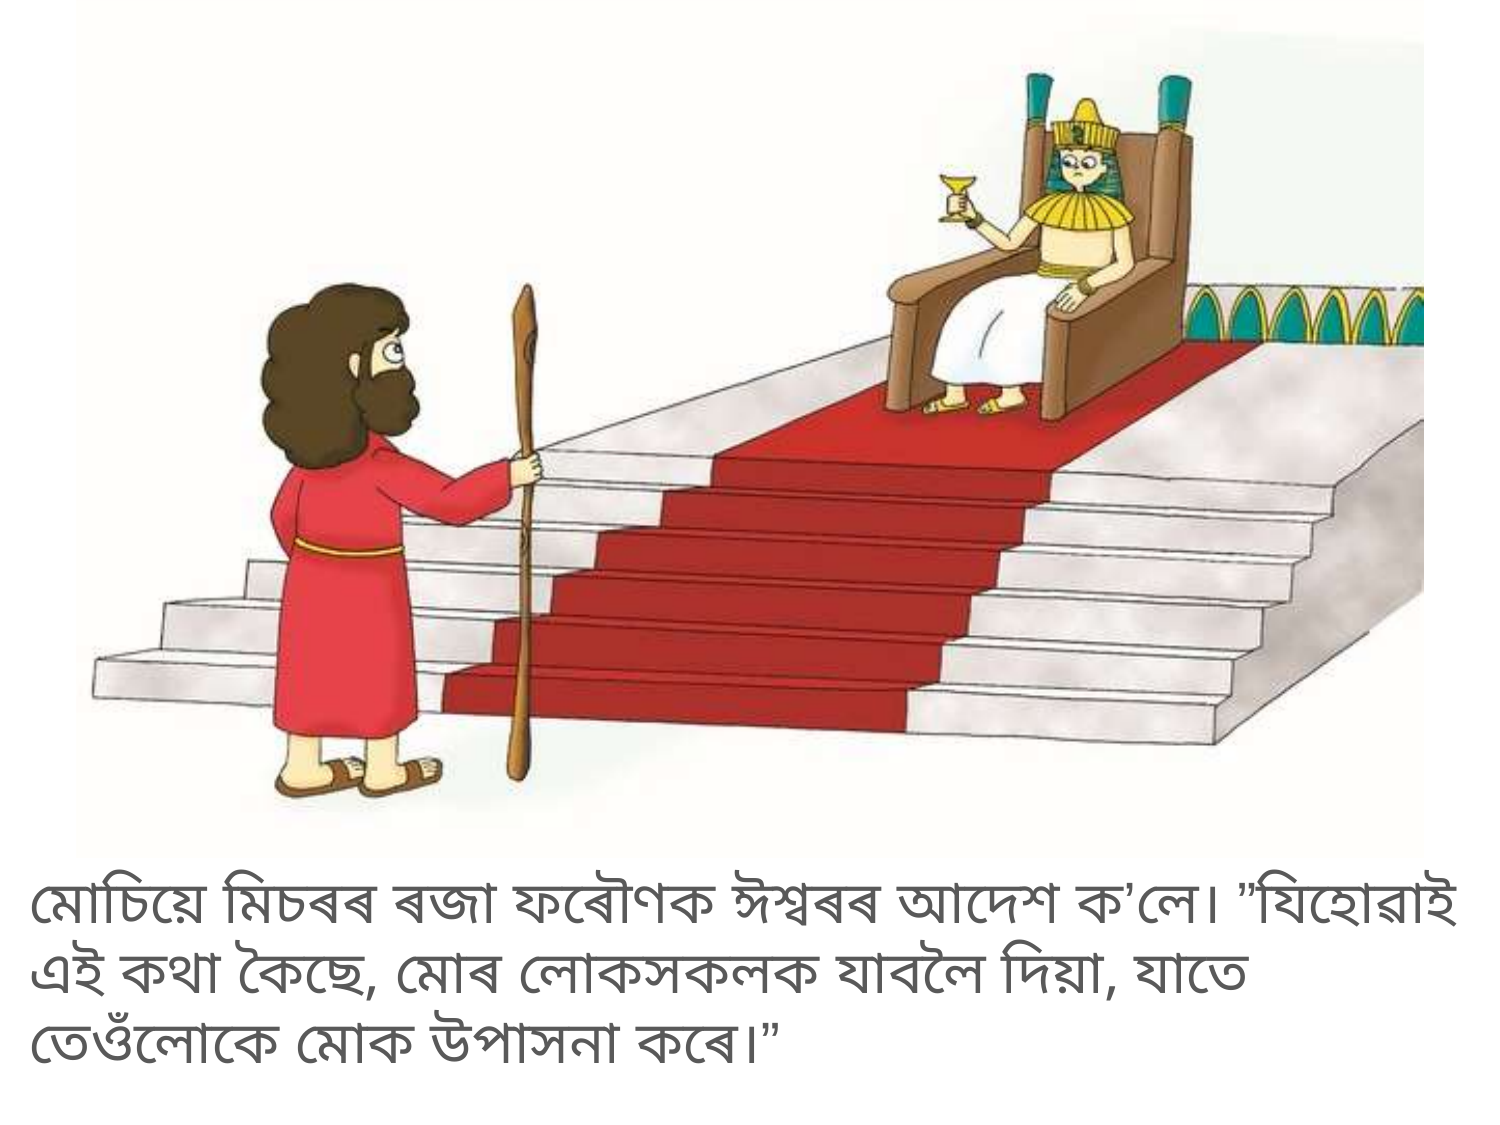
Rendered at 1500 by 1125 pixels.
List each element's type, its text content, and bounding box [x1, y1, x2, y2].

picture [76, 0, 1424, 858]
text_box মোচিয়ে মিচৰৰ ৰজা ফৰৌণক ঈশ্বৰৰ আদেশ ক’লে। ”যিহোৱাই এই কথা কৈছে, মোৰ লোকসকলক যাবলৈ দিয়া, যাতে তেওঁলোকে মোক উপাসনা কৰে।” [14, 857, 1486, 1083]
